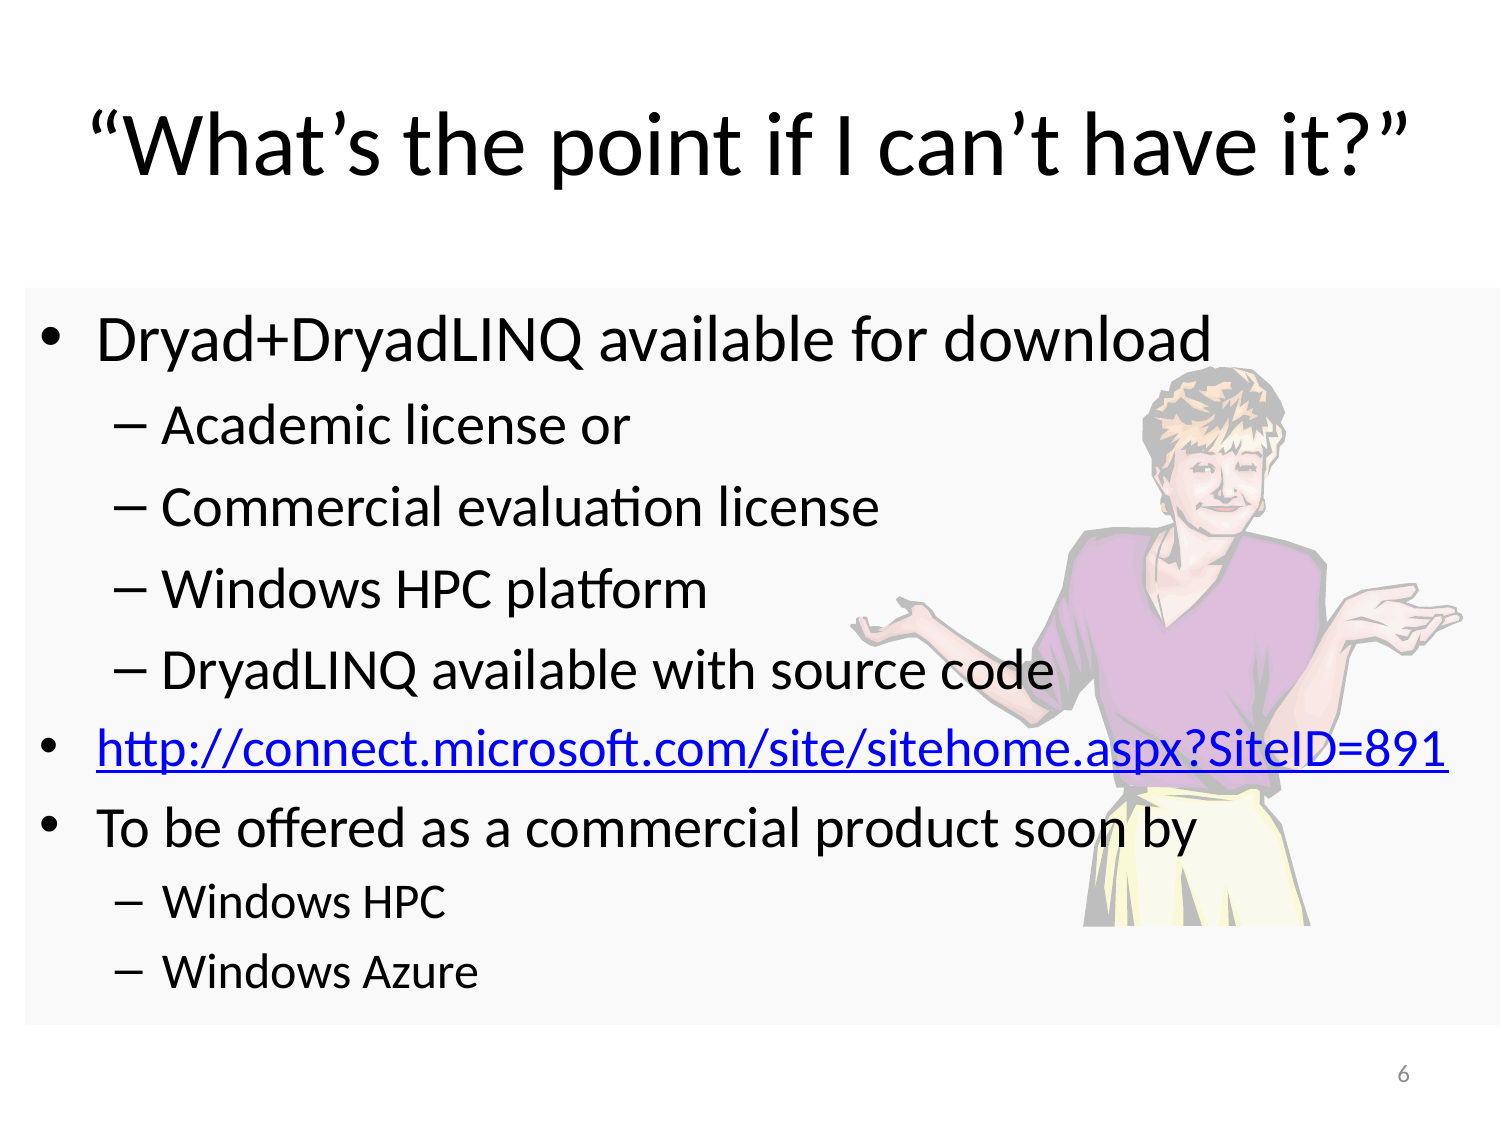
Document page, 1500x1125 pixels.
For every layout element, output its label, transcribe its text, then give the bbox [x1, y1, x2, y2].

picture [849, 362, 1469, 932]
list Dryad+DryadLINQ available for download Academic license or Commercial evaluation license Windows HPC platform DryadLINQ available with source code http://connect.microsoft.com/site/sitehome.aspx?SiteID=891 To be offered as a commercial product soon by Windows HPC Windows Azure [24, 287, 1500, 1025]
title “What’s the point if I can’t have it?” [24, 45, 1475, 233]
slide_number 6 [1074, 1042, 1425, 1103]
